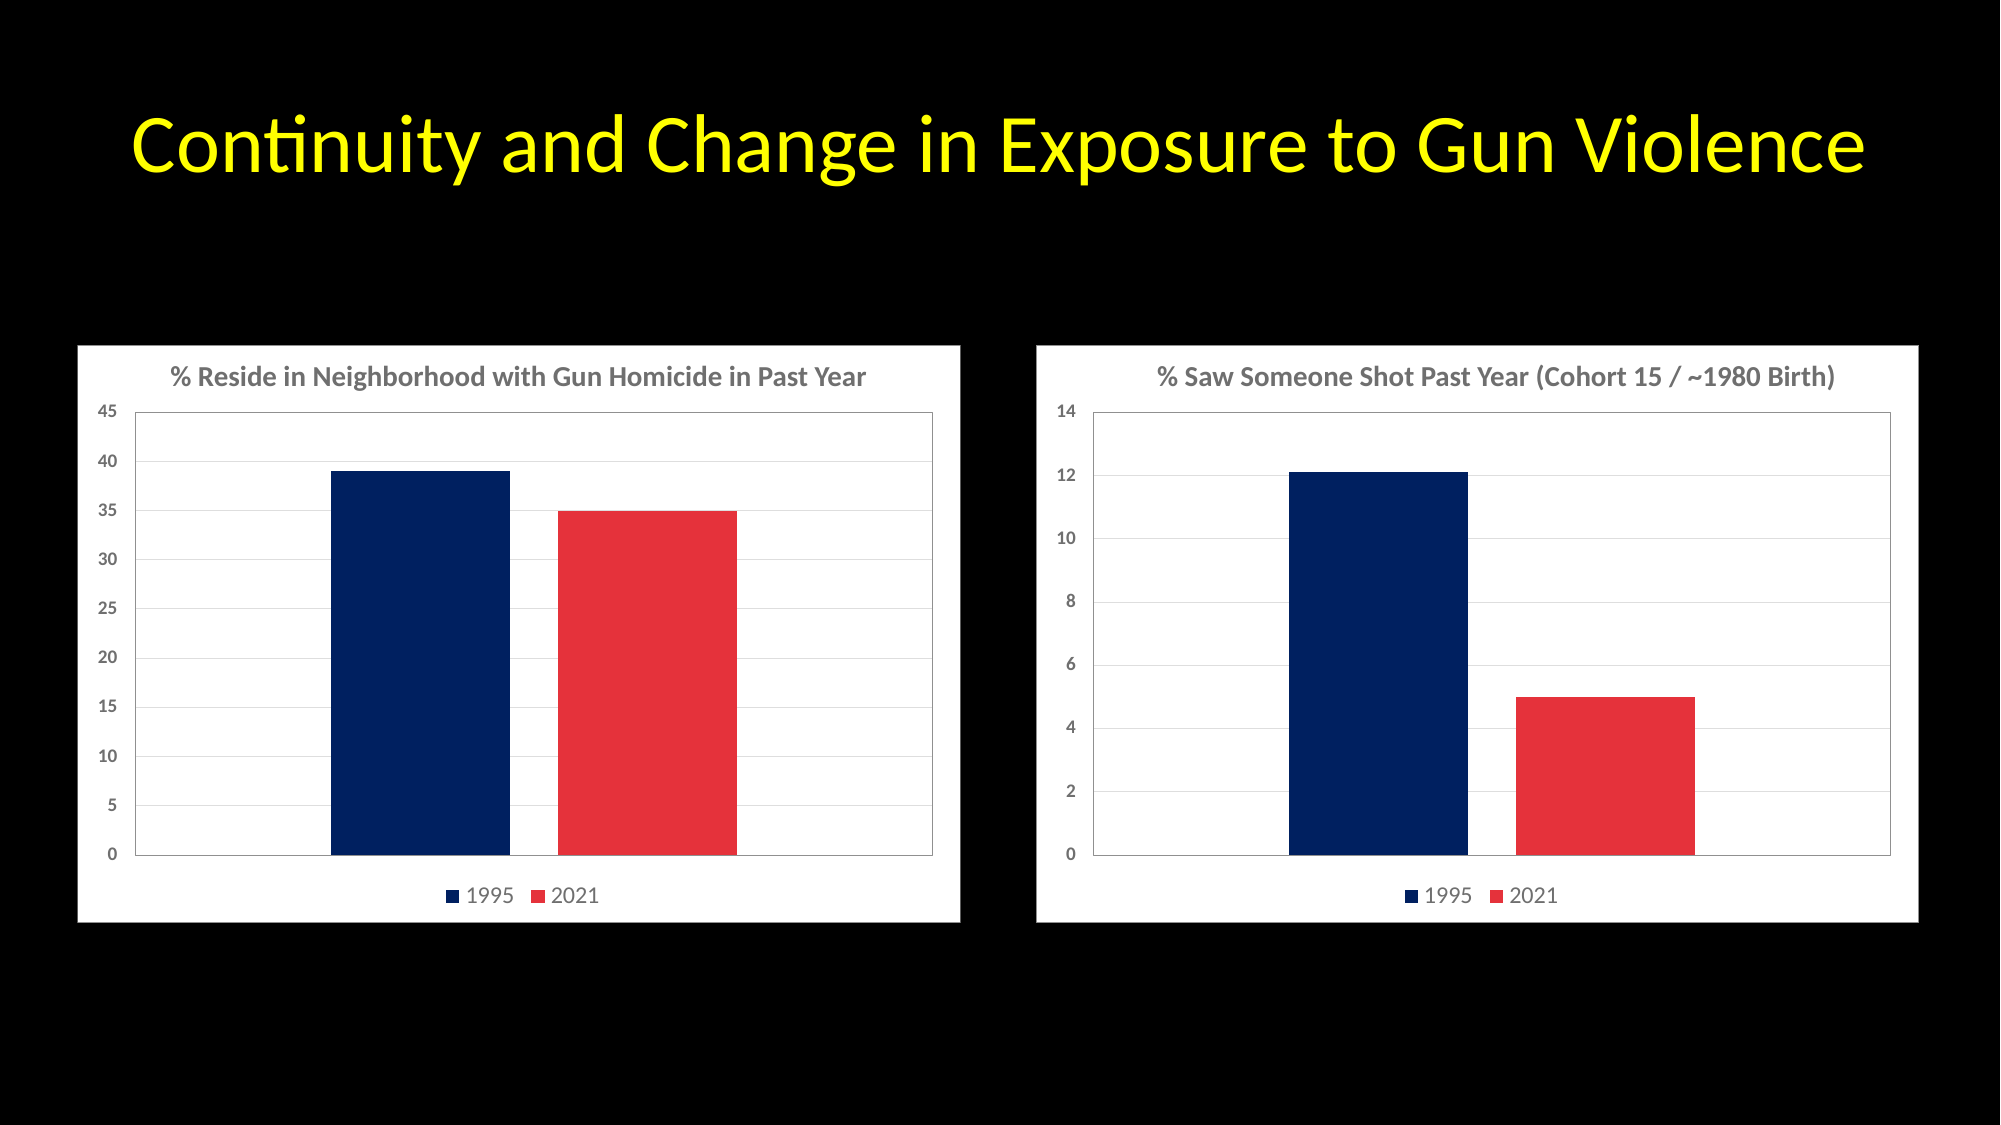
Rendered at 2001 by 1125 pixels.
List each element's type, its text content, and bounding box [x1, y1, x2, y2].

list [1035, 344, 1920, 923]
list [76, 344, 961, 923]
title Continuity and Change in Exposure to Gun Violence [99, 44, 1901, 233]
